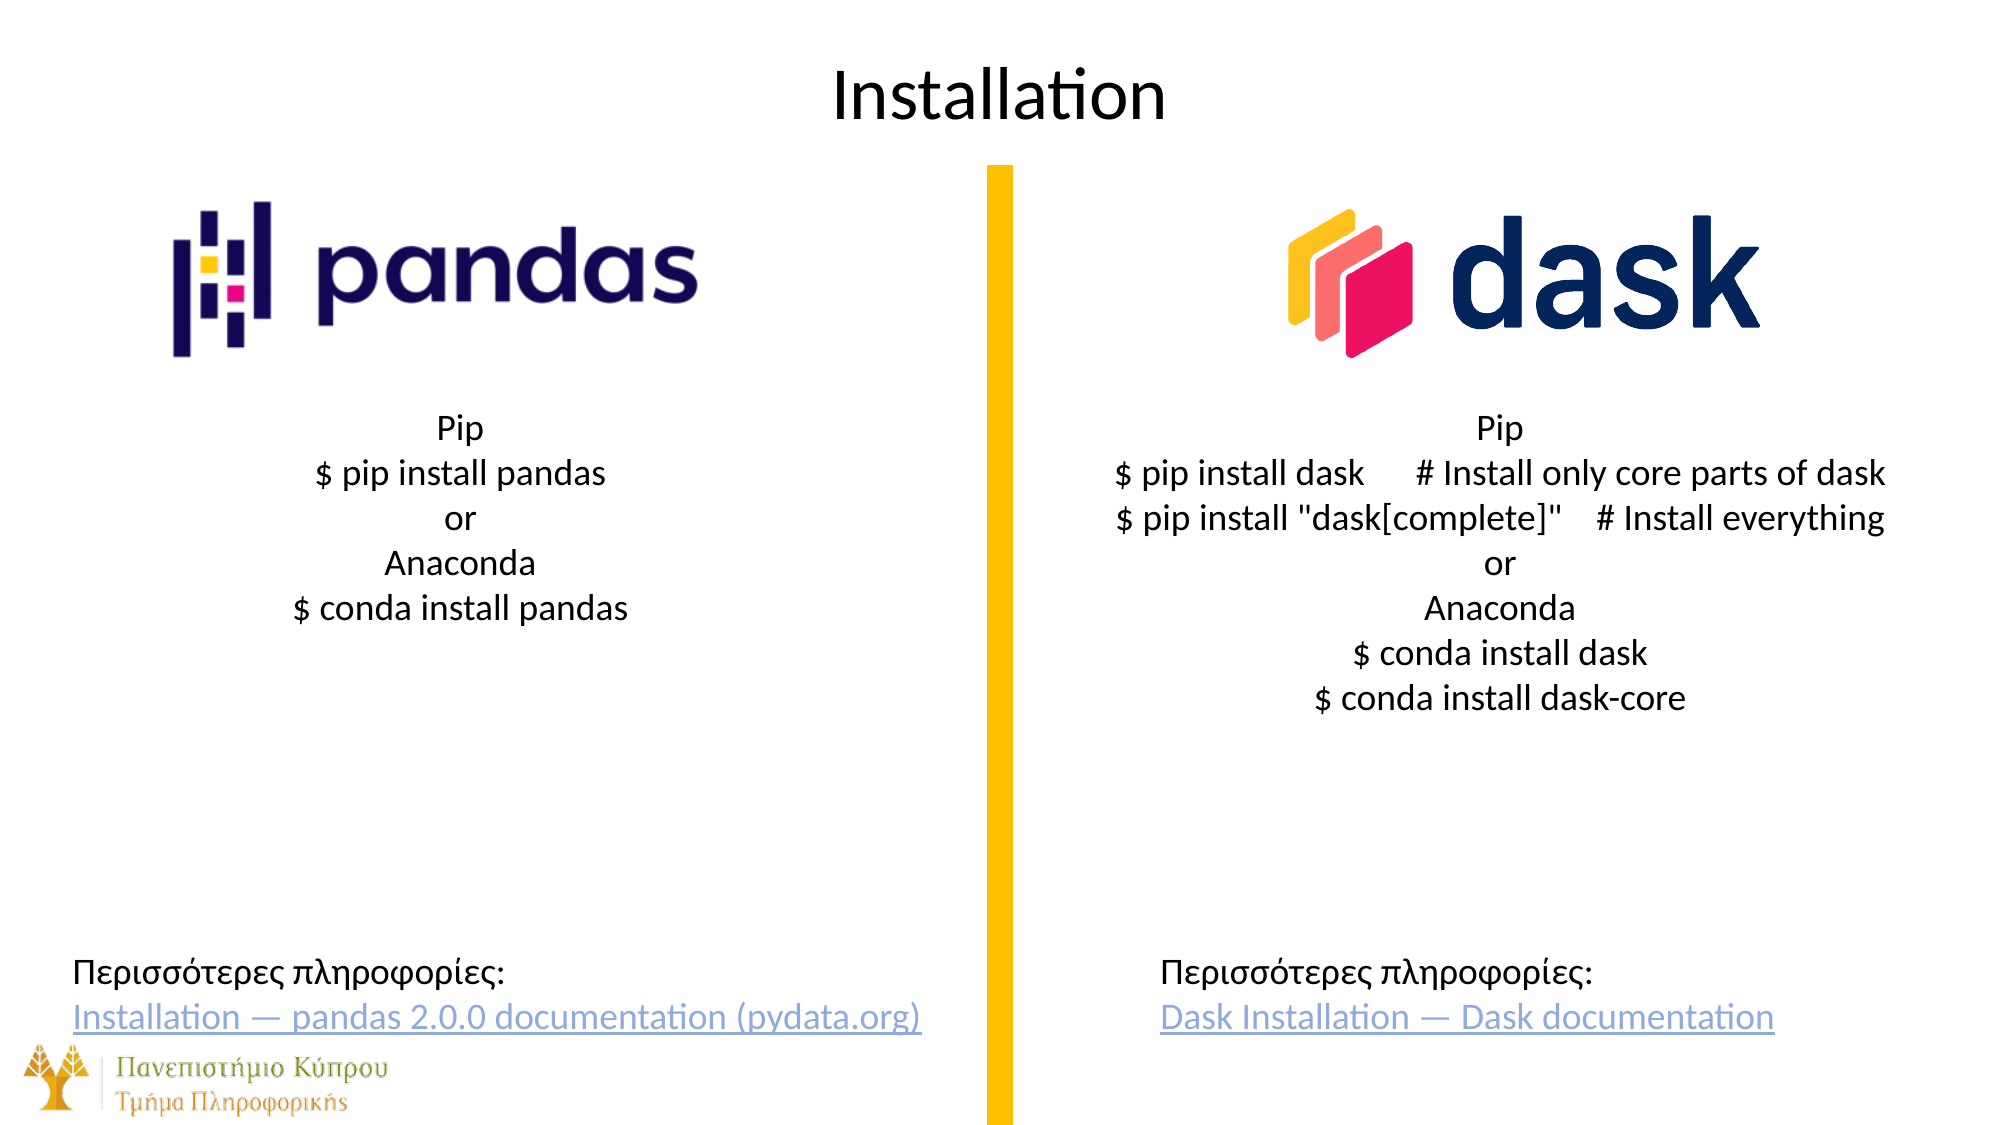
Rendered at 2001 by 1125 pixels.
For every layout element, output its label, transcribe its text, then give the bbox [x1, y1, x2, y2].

picture [1278, 193, 1770, 374]
text_box Pip $ pip install pandas or Anaconda $ conda install pandas [57, 395, 864, 636]
text_box Περισσότερες πληροφορίες: Installation — pandas 2.0.0 documentation (pydata.org) [57, 939, 978, 1045]
text_box Pip $ pip install dask # Install only core parts of dask $ pip install "dask[complete]" # Install everything or Anaconda $ conda install dask $ conda install dask-core [1097, 395, 1903, 726]
text_box Installation [772, 37, 1228, 142]
picture [23, 1043, 441, 1118]
picture [148, 163, 723, 396]
text_box [985, 162, 1015, 1125]
text_box Περισσότερες πληροφορίες: Dask Installation — Dask documentation [1145, 939, 1903, 1045]
